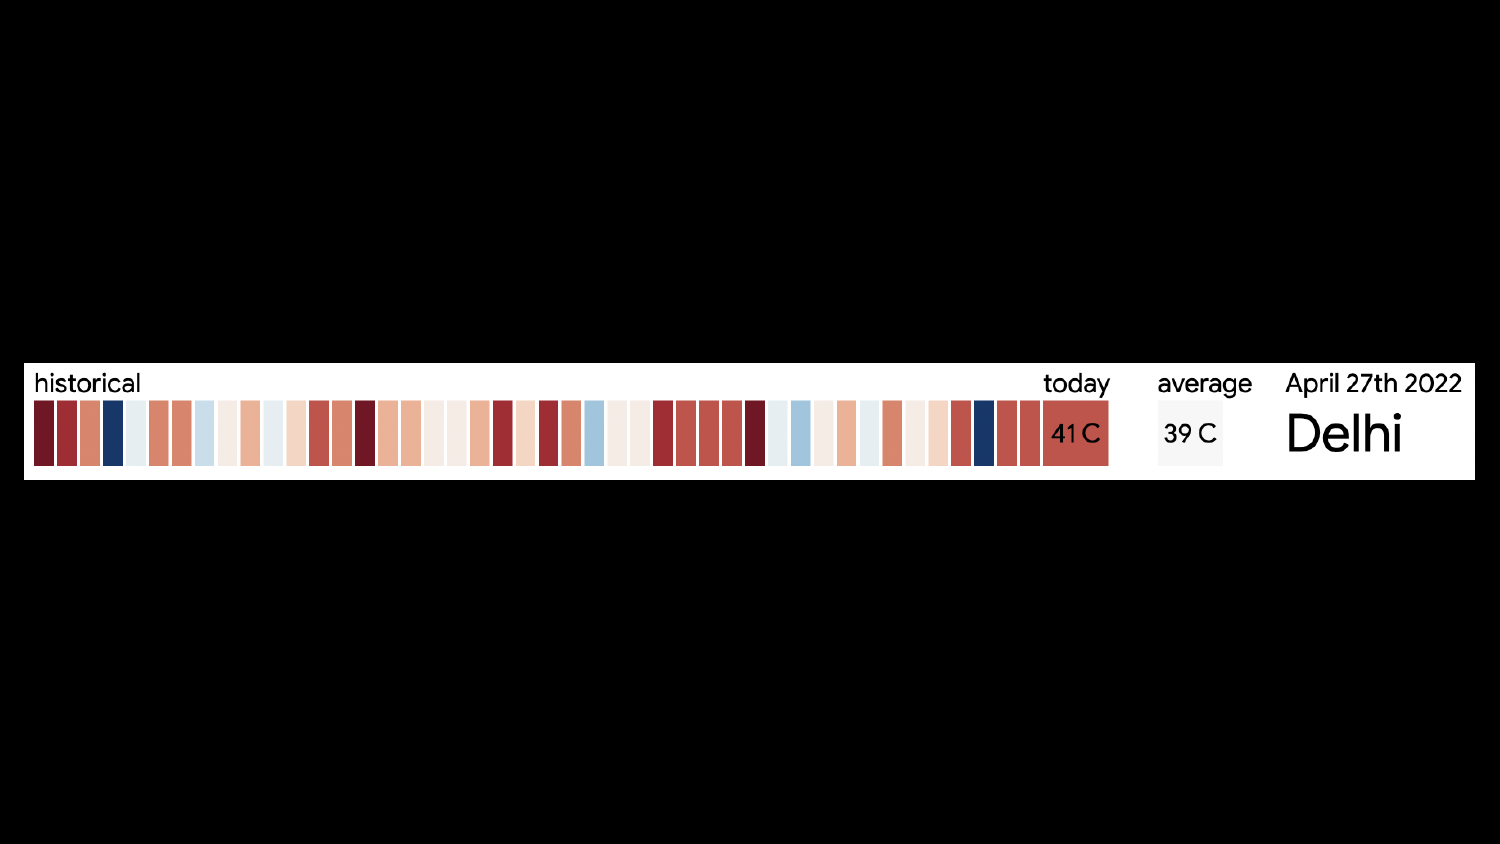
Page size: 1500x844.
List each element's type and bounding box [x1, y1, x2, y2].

picture [24, 363, 1476, 481]
